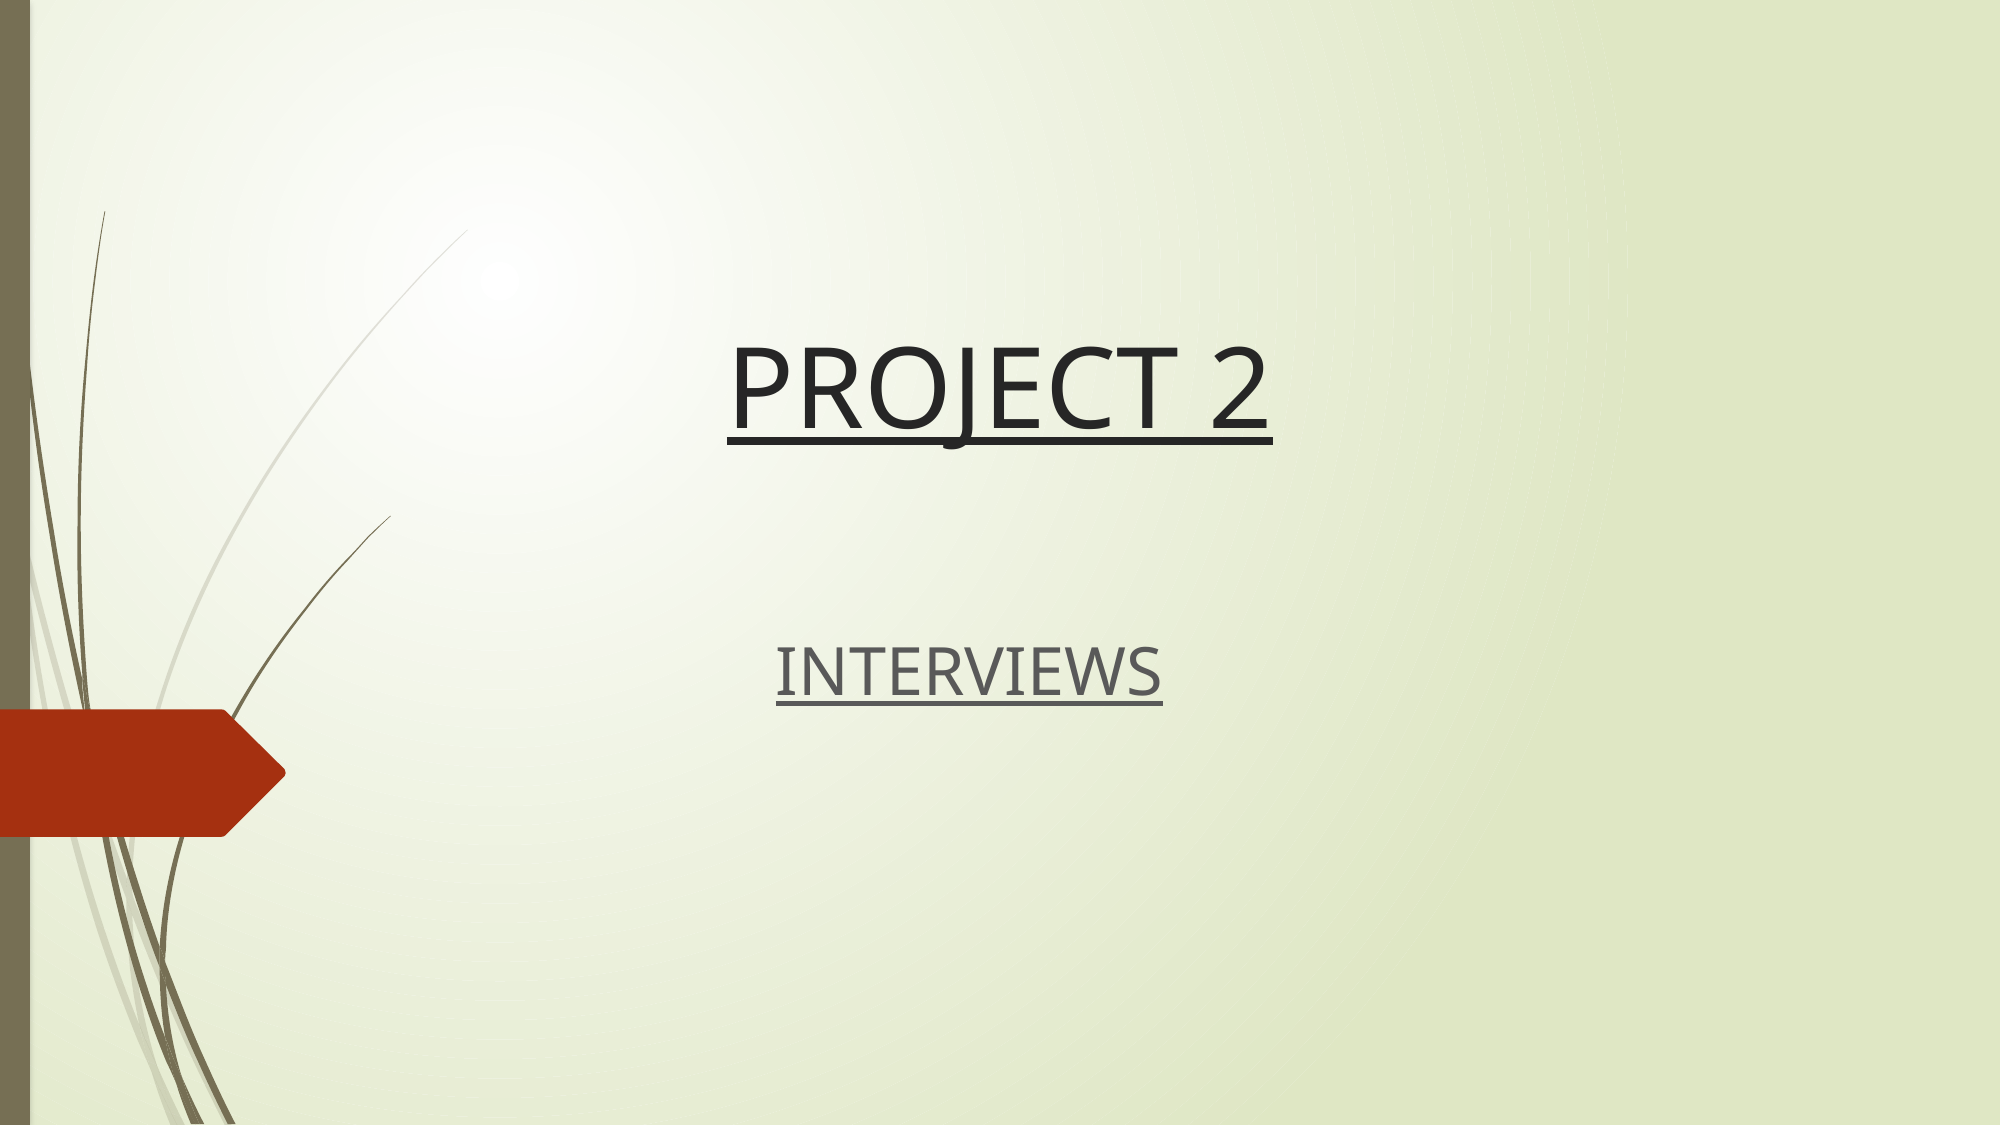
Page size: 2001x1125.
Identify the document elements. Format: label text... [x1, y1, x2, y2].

text_box INTERVIEWS [760, 617, 1883, 822]
text_box PROJECT 2 [249, 184, 1750, 469]
